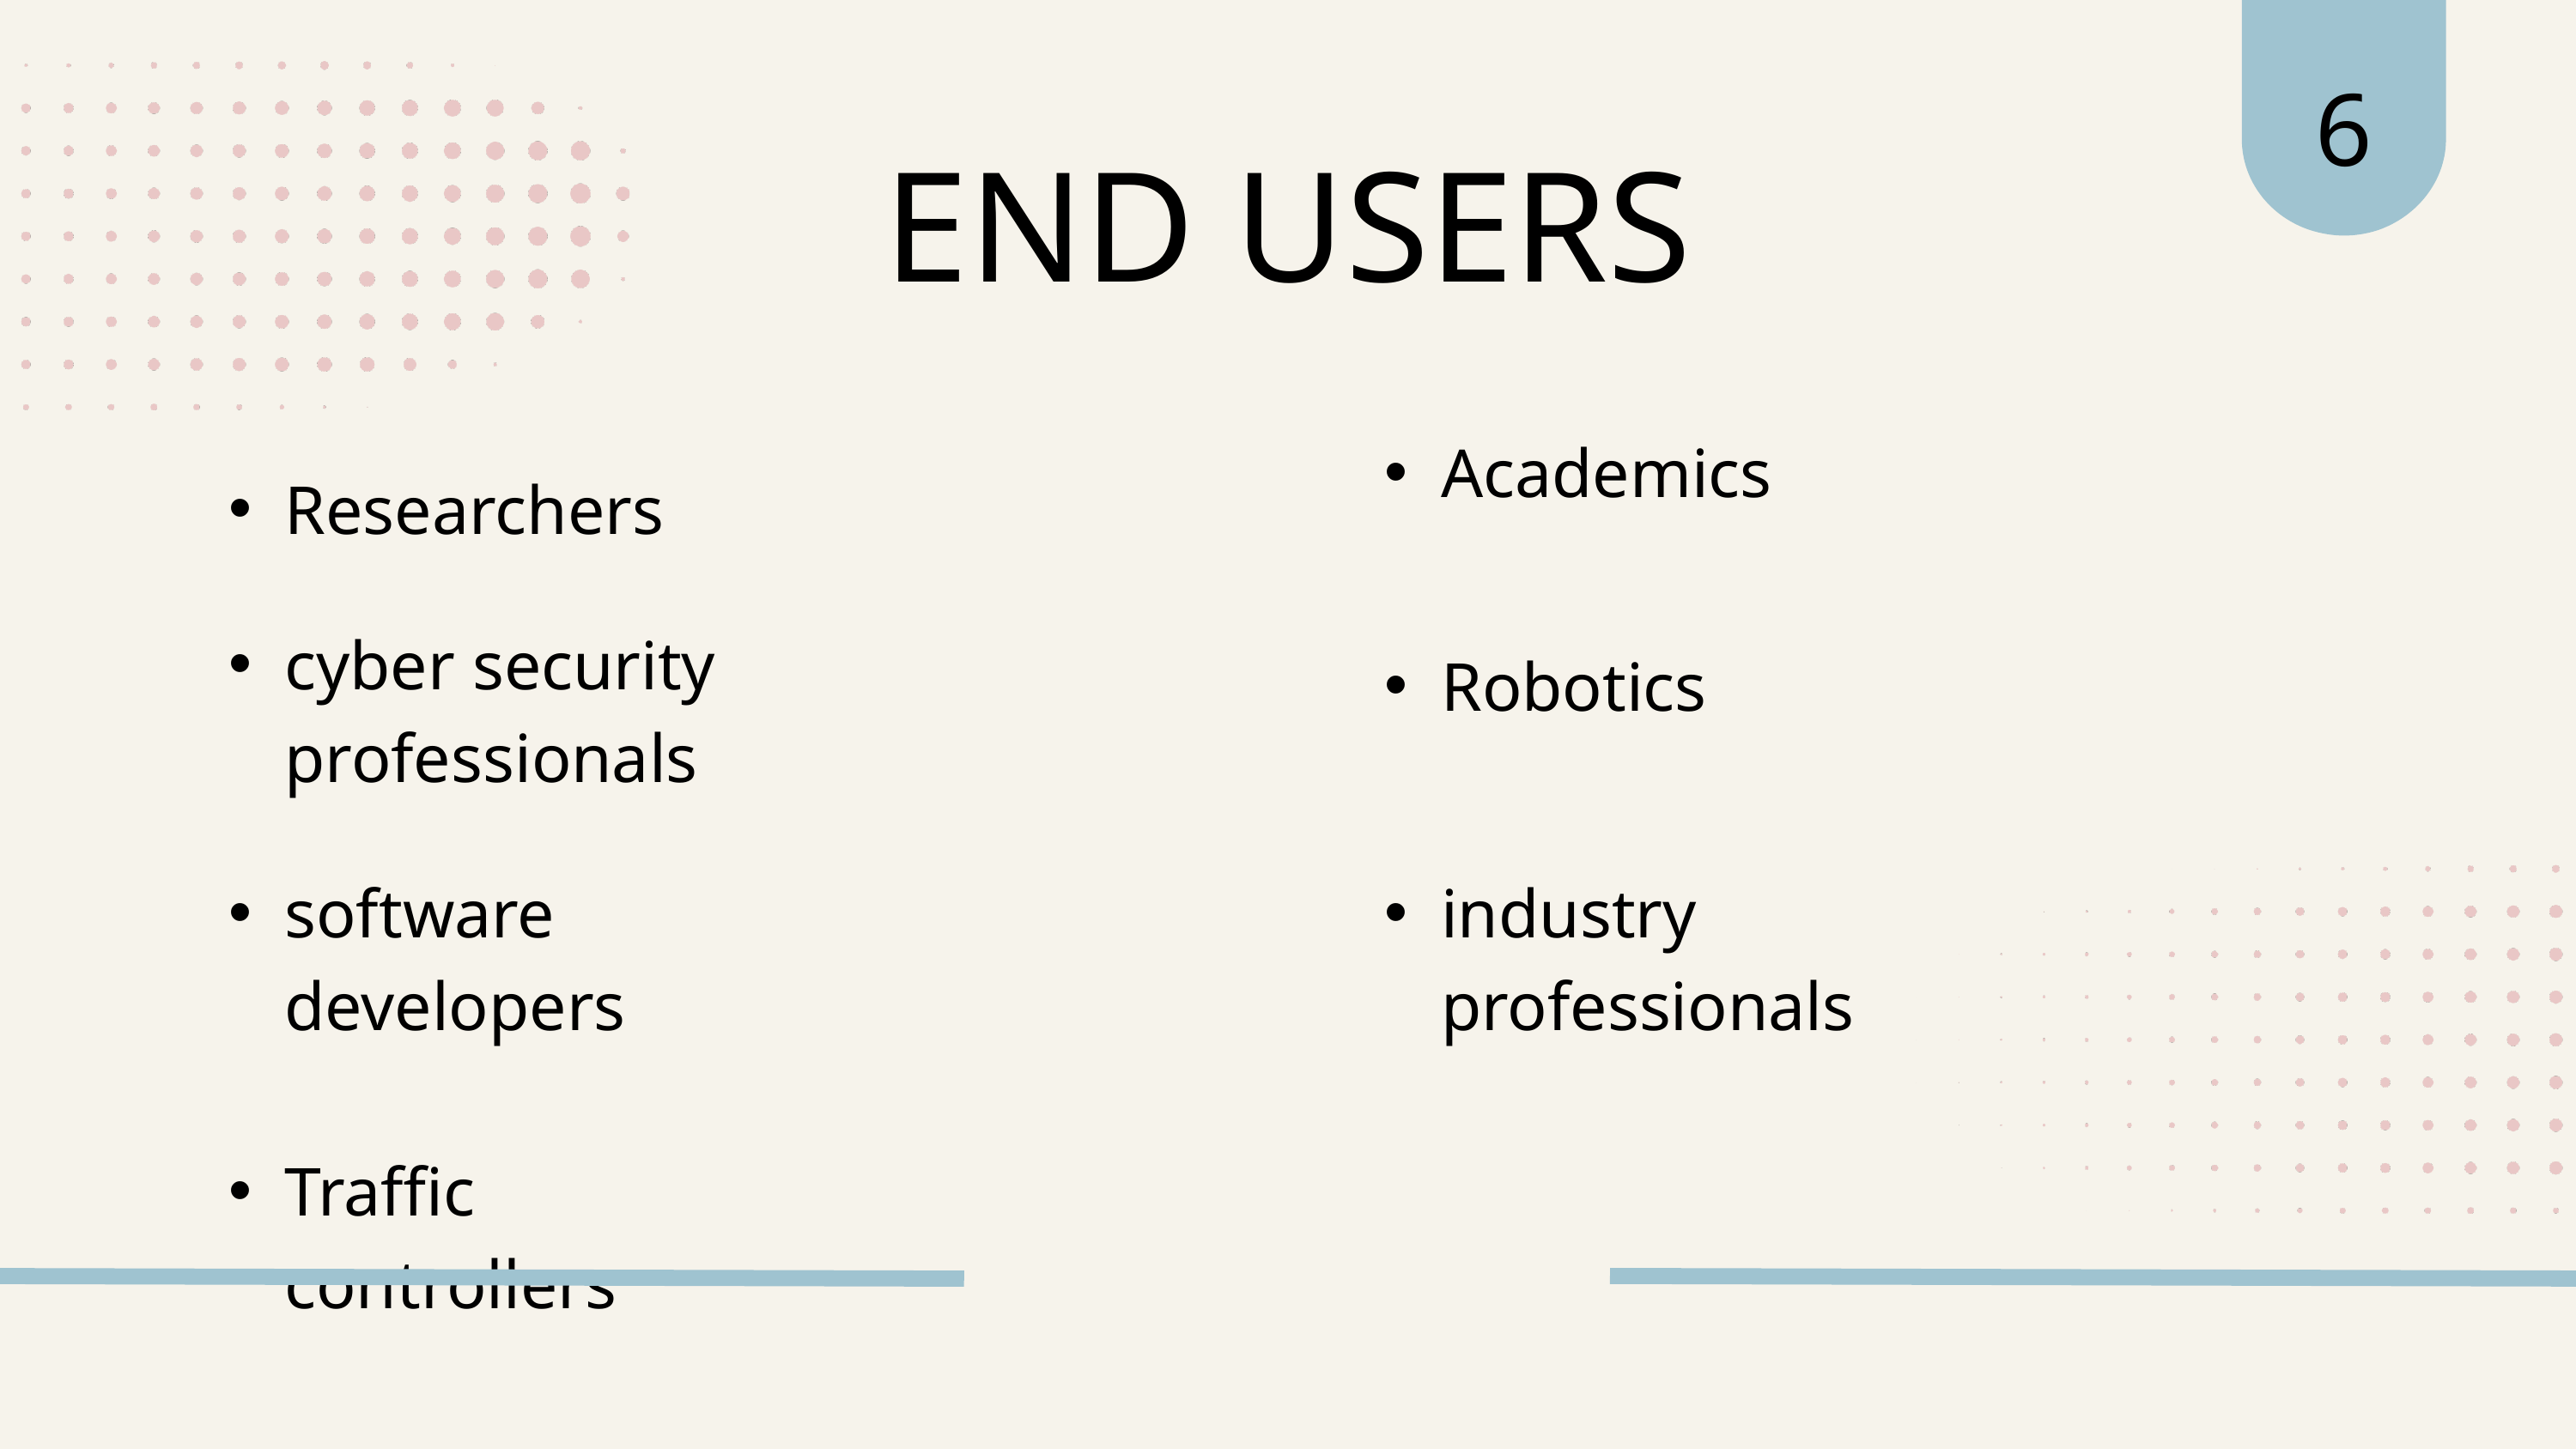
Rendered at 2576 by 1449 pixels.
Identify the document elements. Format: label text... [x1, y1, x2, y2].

text_box software developers [172, 858, 804, 1044]
text_box Researchers [172, 454, 804, 548]
text_box cyber security professionals [172, 609, 804, 796]
text_box [0, 61, 630, 410]
text_box industry professionals [1328, 858, 1960, 1044]
text_box Academics [1328, 418, 1960, 512]
text_box END USERS [630, 99, 2216, 312]
text_box Traffic controllers [172, 1137, 804, 1323]
text_box [1916, 864, 2576, 1215]
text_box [2233, 0, 2455, 236]
text_box Robotics [1328, 631, 2041, 724]
